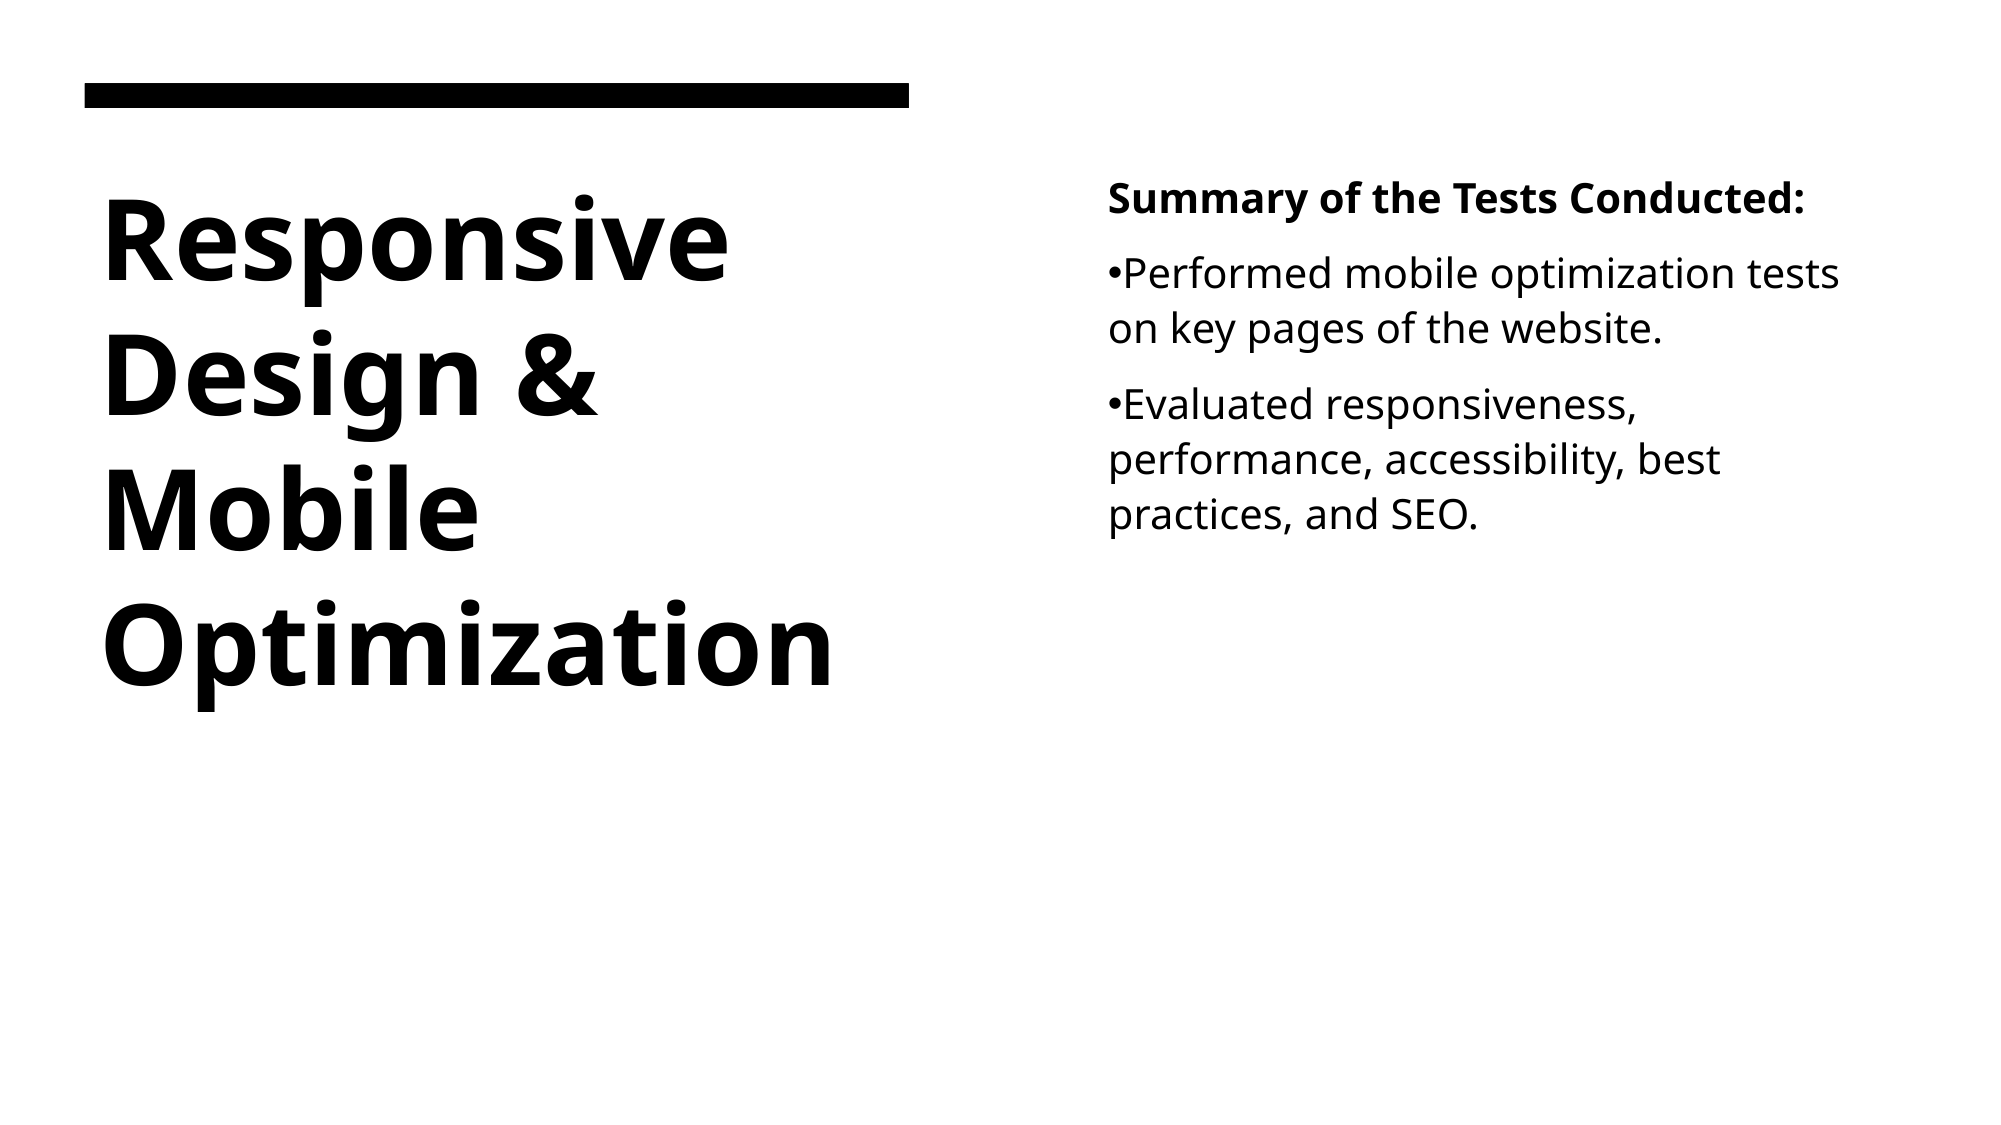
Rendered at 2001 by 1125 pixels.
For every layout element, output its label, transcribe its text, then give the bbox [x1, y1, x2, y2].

title Responsive Design & Mobile Optimization [84, 160, 909, 960]
list Summary of the Tests Conducted: Performed mobile optimization tests on key pages of the website. Evaluated responsiveness, performance, accessibility, best practices, and SEO. [1092, 158, 1917, 958]
